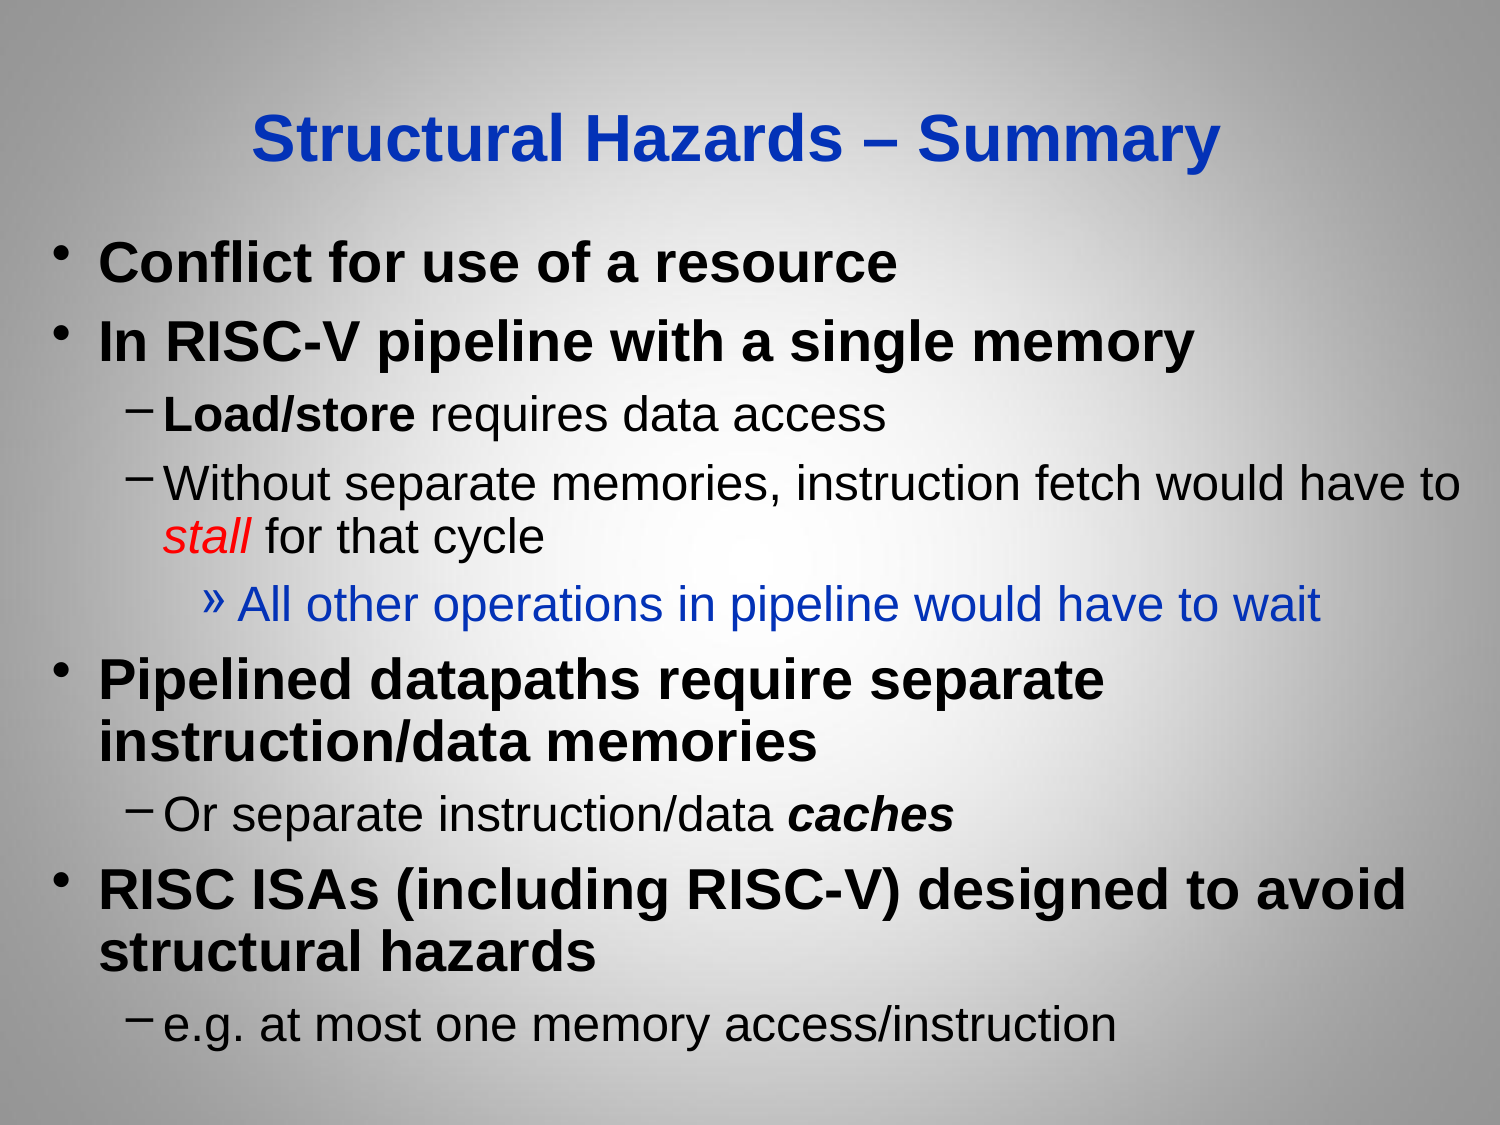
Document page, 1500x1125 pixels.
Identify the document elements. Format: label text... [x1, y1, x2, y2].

picture [0, 0, 1500, 1125]
list Conflict for use of a resource In RISC-V pipeline with a single memory Load/store requires data access Without separate memories, instruction fetch would have to stall for that cycle All other operations in pipeline would have to wait Pipelined datapaths require separate instruction/data memories Or separate instruction/data caches RISC ISAs (including RISC-V) designed to avoid structural hazards e.g. at most one memory access/instruction [36, 224, 1477, 1063]
title Structural Hazards – Summary [112, 54, 1362, 224]
